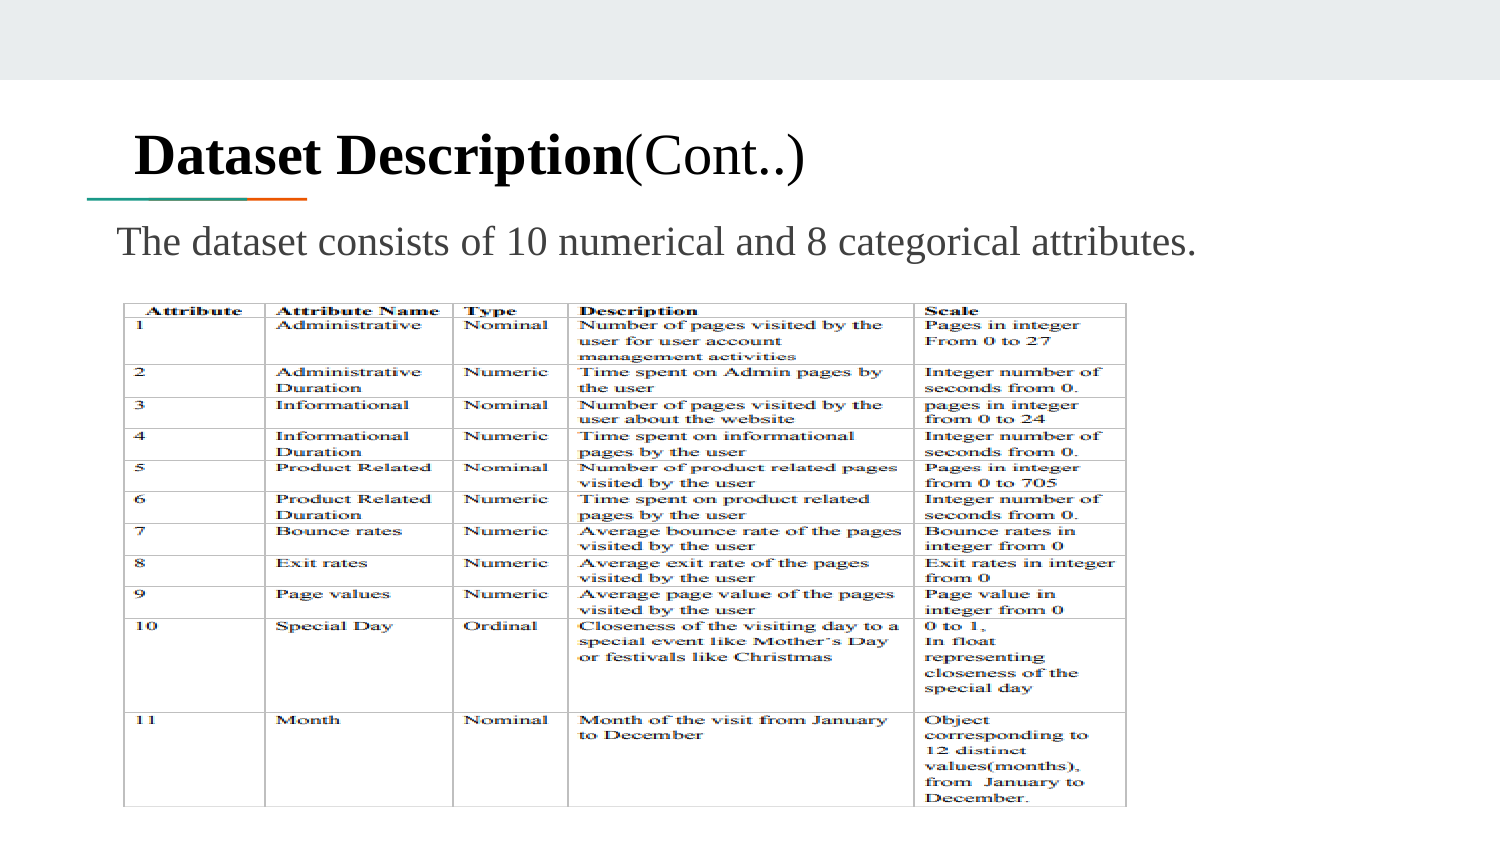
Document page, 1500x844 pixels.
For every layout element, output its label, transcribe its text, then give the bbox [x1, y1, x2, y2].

text_box The dataset consists of 10 numerical and 8 categorical attributes. [101, 198, 1306, 339]
title Dataset Description(Cont..) [119, 101, 1381, 189]
picture [119, 301, 1132, 808]
